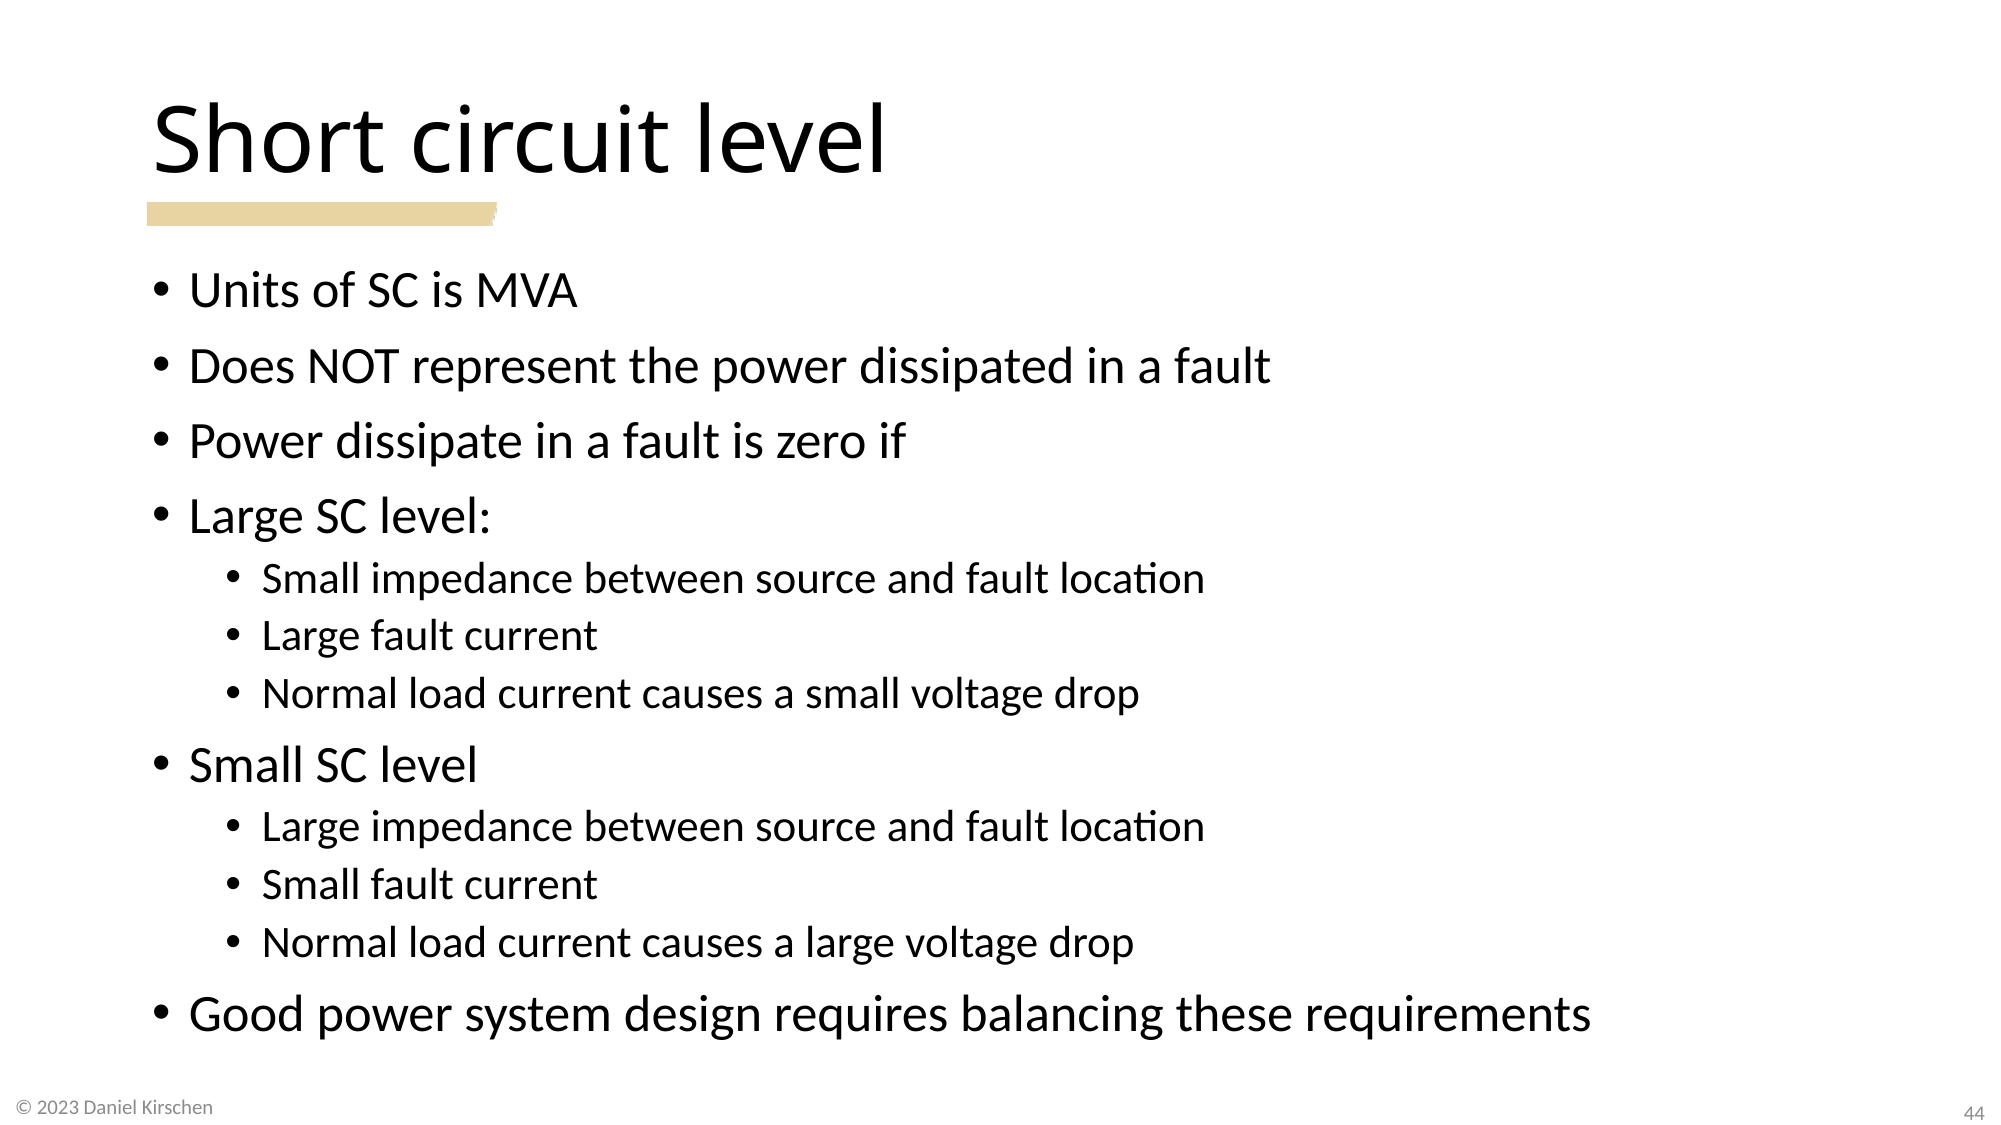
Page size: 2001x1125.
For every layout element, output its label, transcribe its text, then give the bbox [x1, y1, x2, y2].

slide_number 44 [1550, 1088, 2000, 1125]
title Short circuit level [137, 59, 1863, 226]
slide_number © 2023 Daniel Kirschen [0, 1080, 517, 1125]
